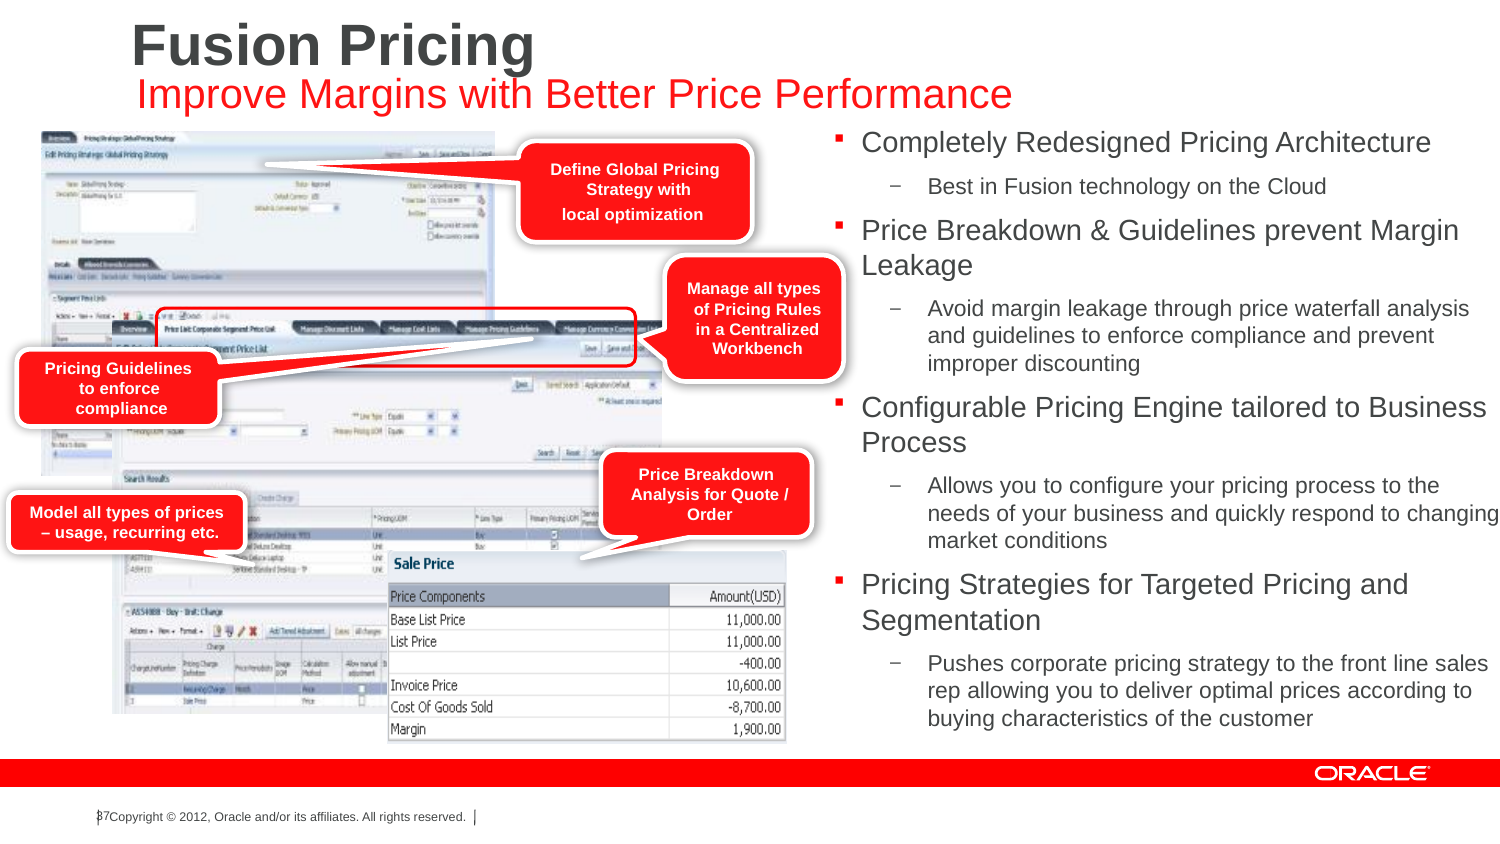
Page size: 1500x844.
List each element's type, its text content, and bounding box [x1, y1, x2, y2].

title Fusion Pricing [131, 13, 1483, 78]
text_box Improve Margins with Better Price Performance [121, 59, 1457, 112]
list Completely Redesigned Pricing Architecture Best in Fusion technology on the Cloud Price Breakdown & Guidelines prevent Margin Leakage Avoid margin leakage through price waterfall analysis and guidelines to enforce compliance and prevent improper discounting Configurable Pricing Engine tailored to Business Process Allows you to configure your pricing process to the needs of your business and quickly respond to changing market conditions Pricing Strategies for Targeted Pricing and Segmentation Pushes corporate pricing strategy to the front line sales rep allowing you to deliver optimal prices according to buying characteristics of the customer [823, 123, 1500, 721]
picture [0, 759, 1500, 787]
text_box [8, 131, 844, 744]
